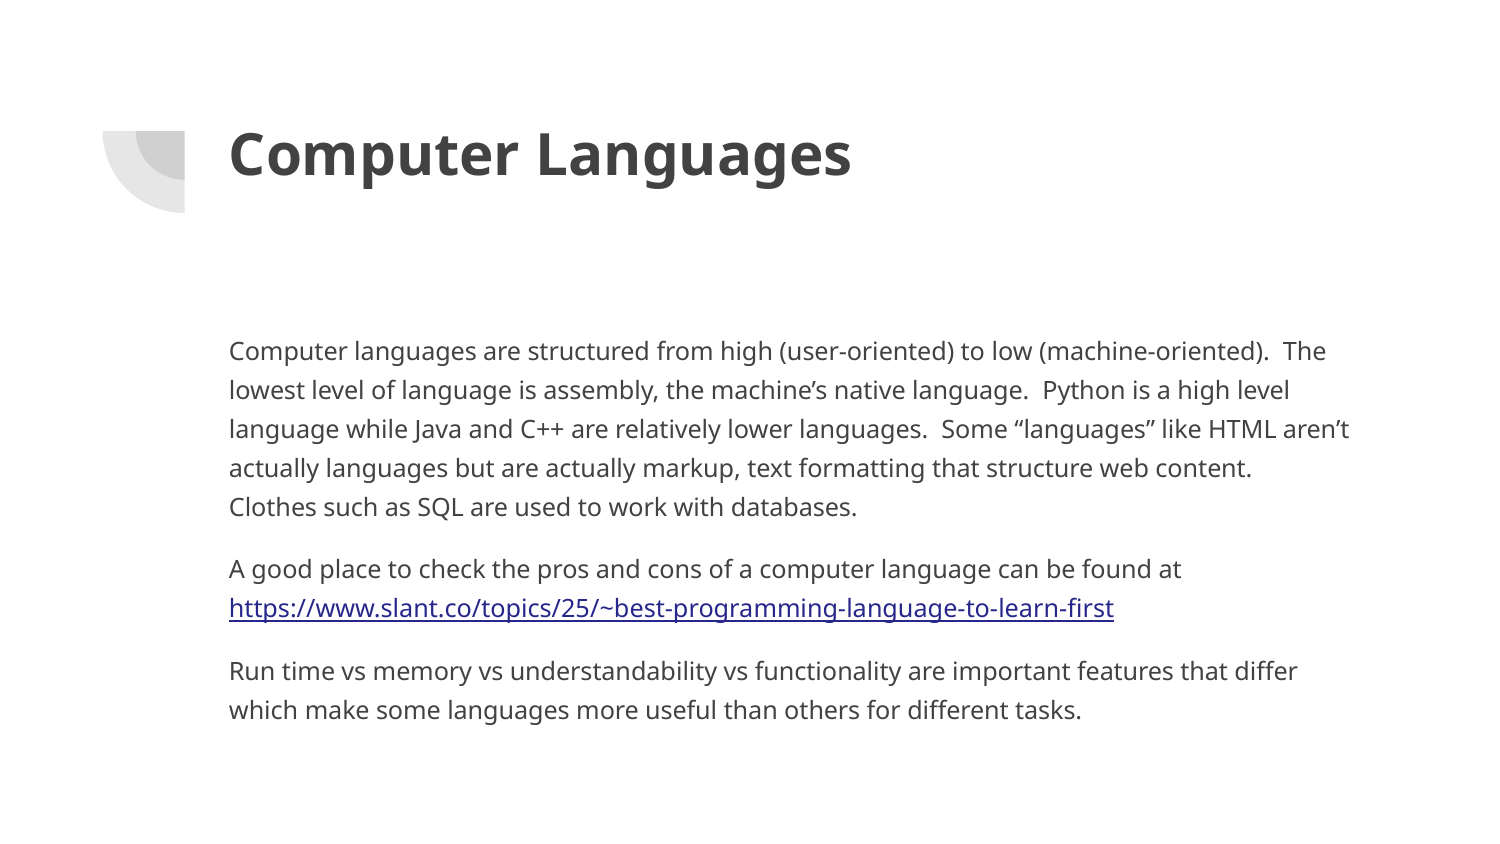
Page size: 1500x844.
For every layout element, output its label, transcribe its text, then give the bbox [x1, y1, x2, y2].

list Computer languages are structured from high (user-oriented) to low (machine-oriented). The lowest level of language is assembly, the machine’s native language. Python is a high level language while Java and C++ are relatively lower languages. Some “languages” like HTML aren’t actually languages but are actually markup, text formatting that structure web content. Clothes such as SQL are used to work with databases. A good place to check the pros and cons of a computer language can be found at https://www.slant.co/topics/25/~best-programming-language-to-learn-first Run time vs memory vs understandability vs functionality are important features that differ which make some languages more useful than others for different tasks. [213, 313, 1368, 744]
title Computer Languages [213, 98, 1368, 263]
